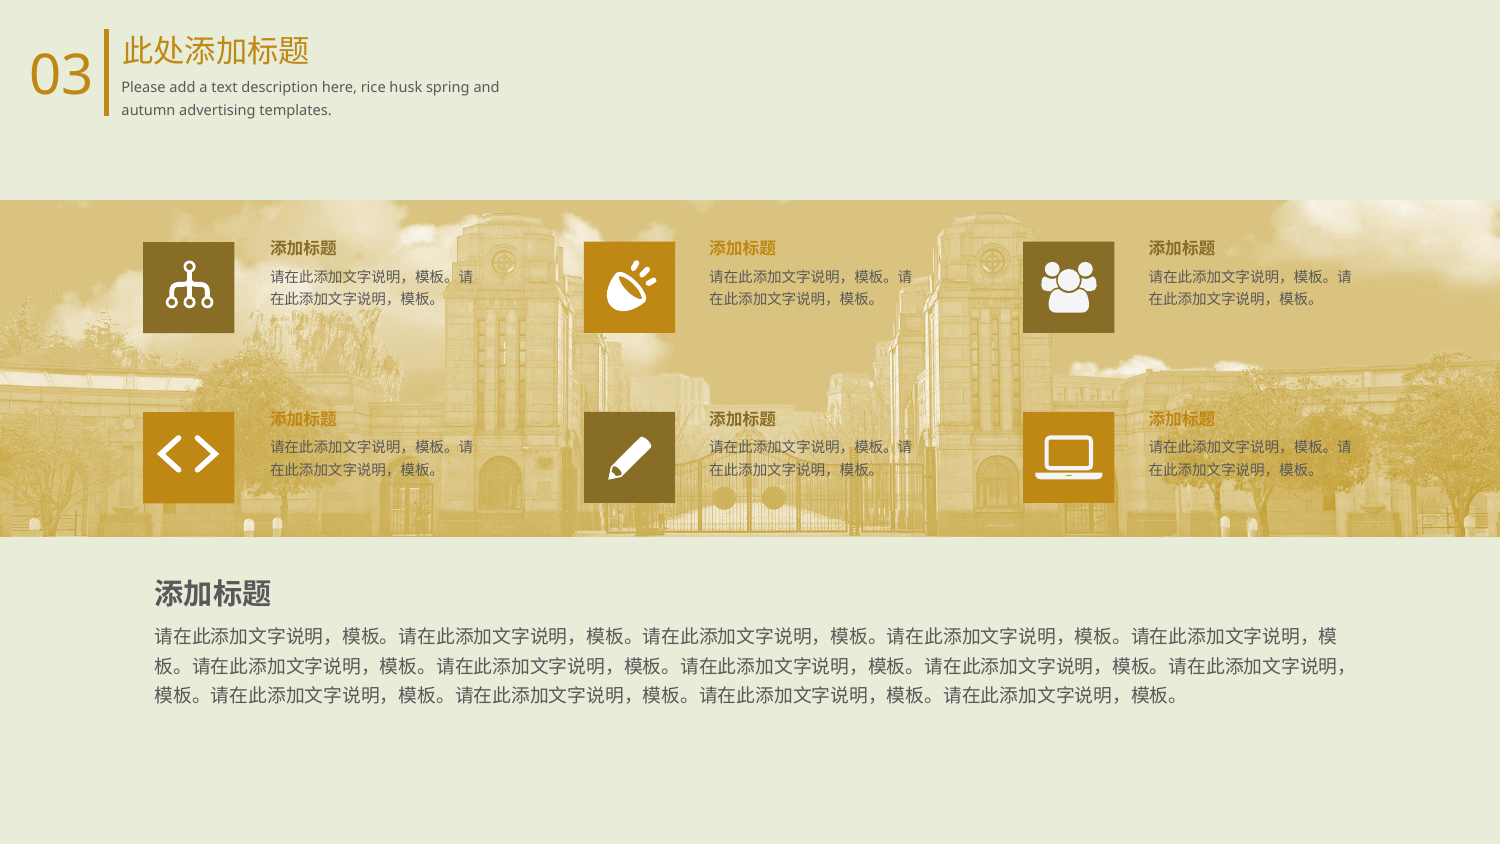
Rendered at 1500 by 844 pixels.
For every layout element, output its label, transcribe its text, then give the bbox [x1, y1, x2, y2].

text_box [106, 24, 571, 127]
text_box 添加标题 [143, 569, 372, 612]
text_box 03 [18, 32, 104, 112]
text_box 请在此添加文字说明，模板。请在此添加文字说明，模板。请在此添加文字说明，模板。请在此添加文字说明，模板。请在此添加文字说明，模板。请在此添加文字说明，模板。请在此添加文字说明，模板。请在此添加文字说明，模板。请在此添加文字说明，模板。请在此添加文字说明，模板。请在此添加文字说明，模板。请在此添加文字说明，模板。请在此添加文字说明，模板。请在此添加文字说明，模板。 [143, 612, 1356, 712]
picture [0, 199, 1500, 537]
